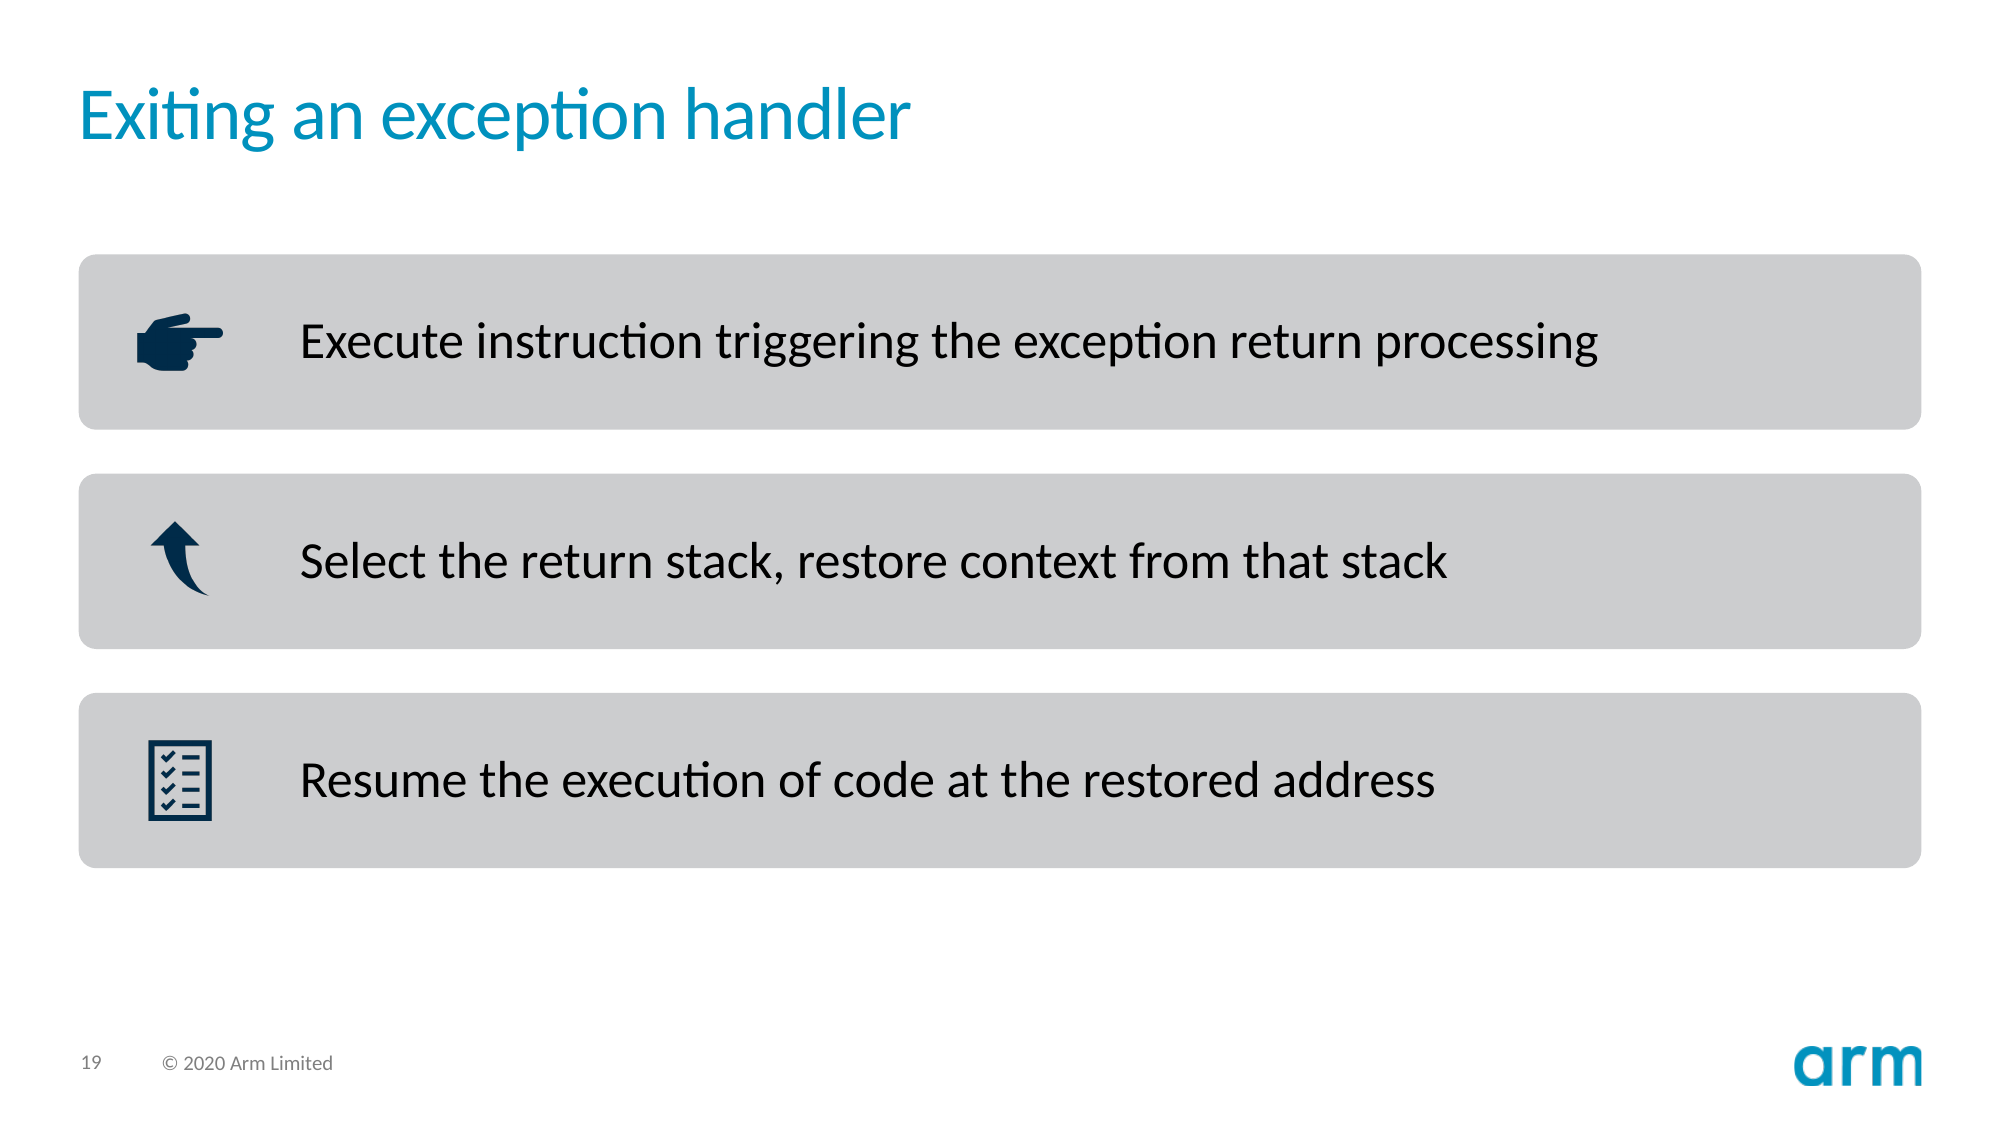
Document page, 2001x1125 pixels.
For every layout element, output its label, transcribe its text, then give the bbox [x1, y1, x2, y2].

title Exiting an exception handler [78, 78, 1922, 186]
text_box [78, 254, 1922, 869]
